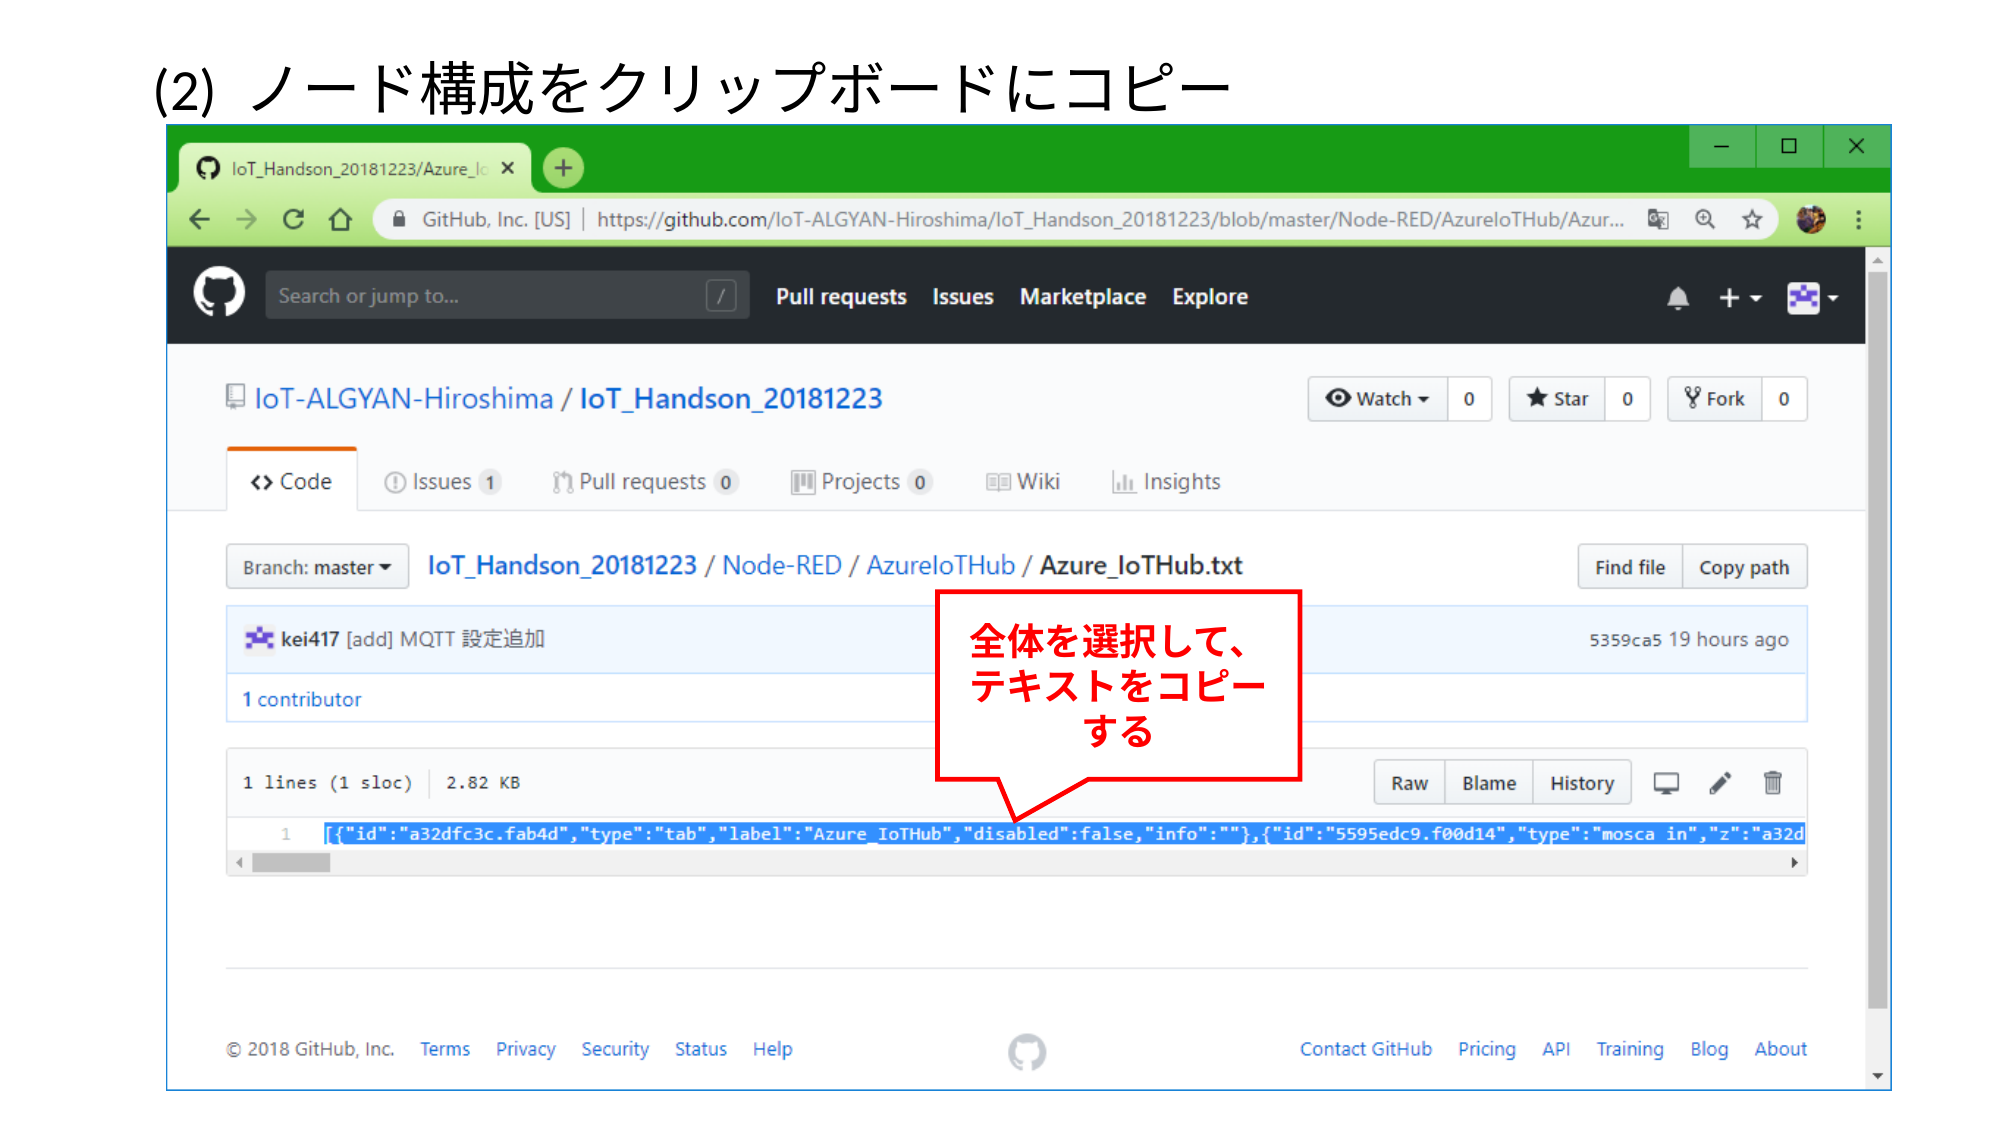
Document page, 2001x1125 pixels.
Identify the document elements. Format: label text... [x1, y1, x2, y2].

list (2) ノード構成をクリップボードにコピー [137, 52, 1863, 1014]
picture [166, 124, 1892, 1091]
